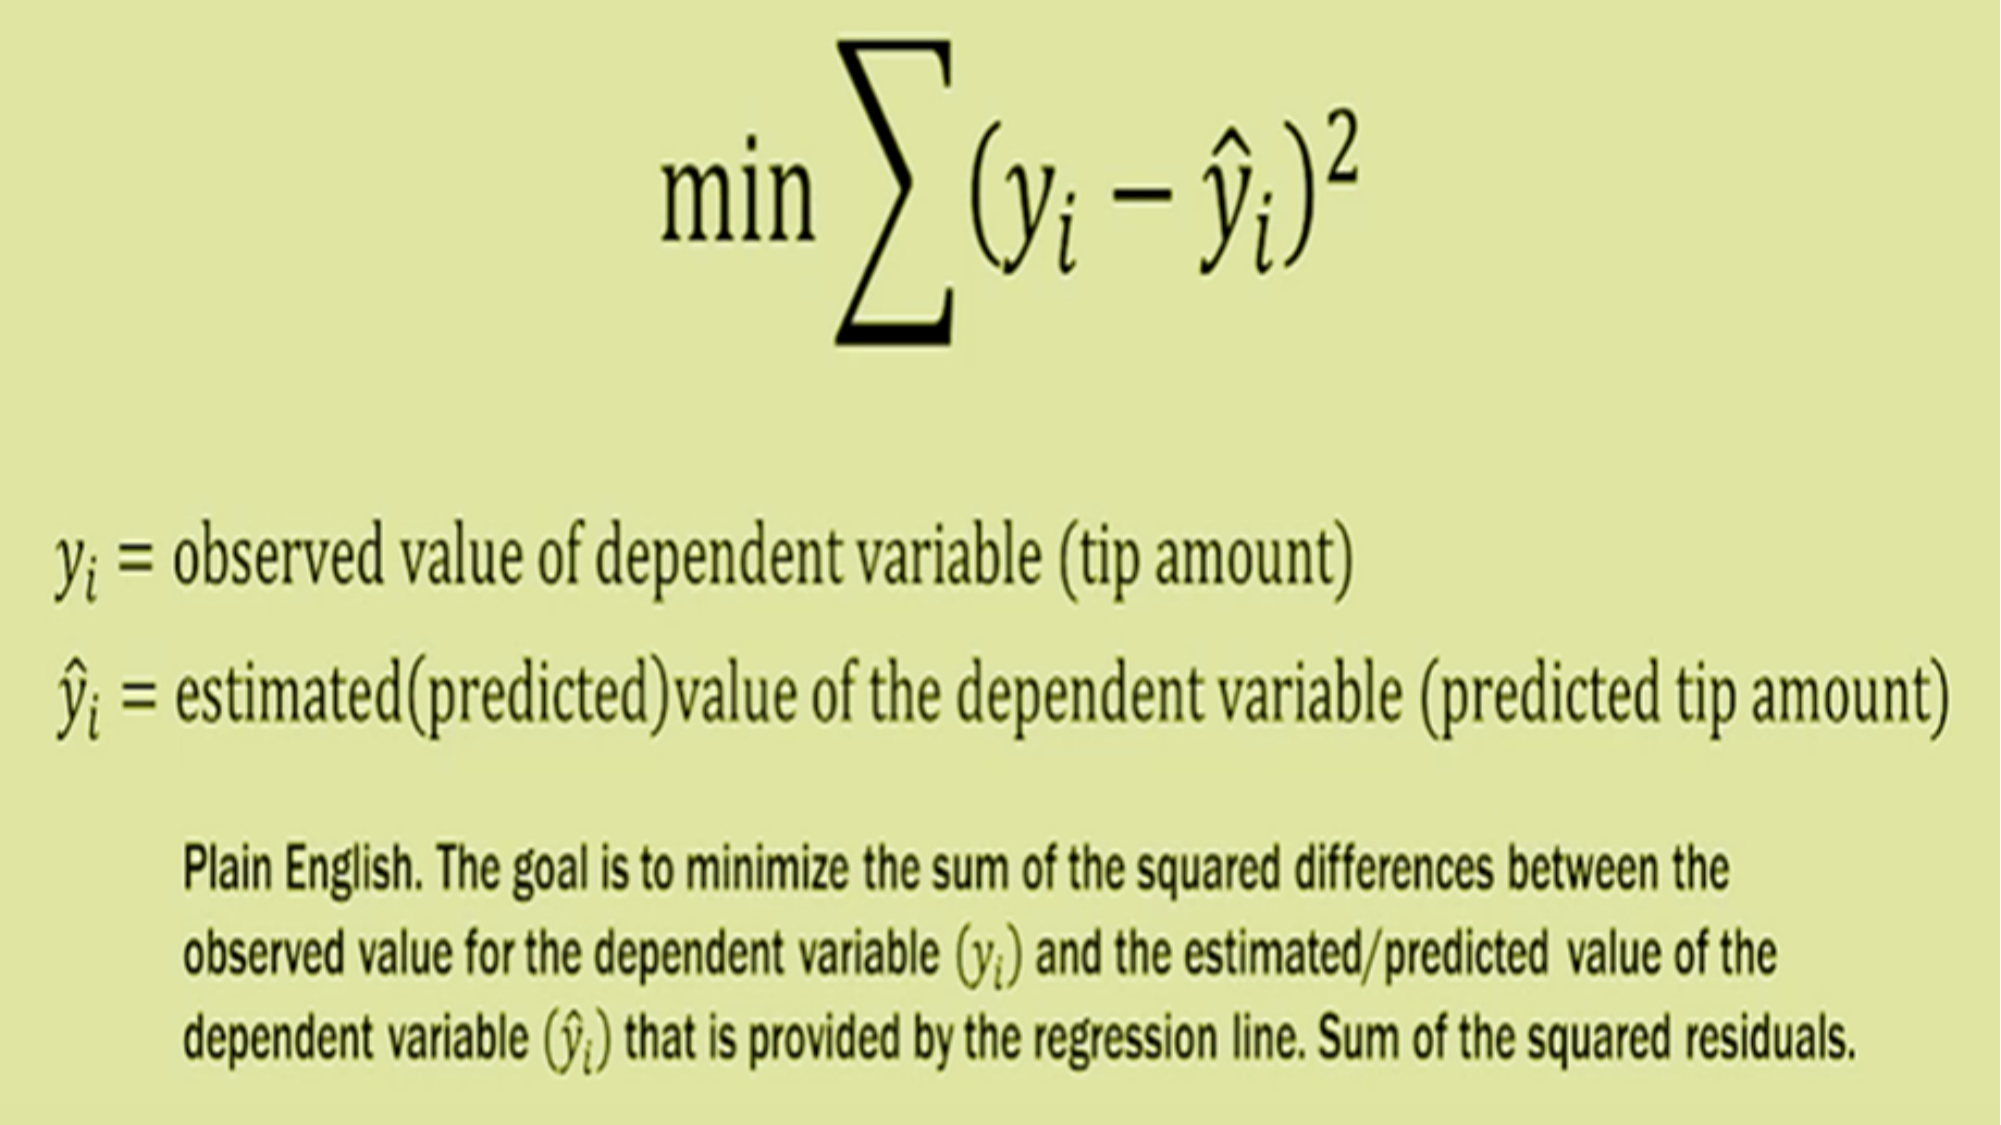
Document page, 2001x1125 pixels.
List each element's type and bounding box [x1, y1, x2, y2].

list [0, 0, 2000, 1125]
